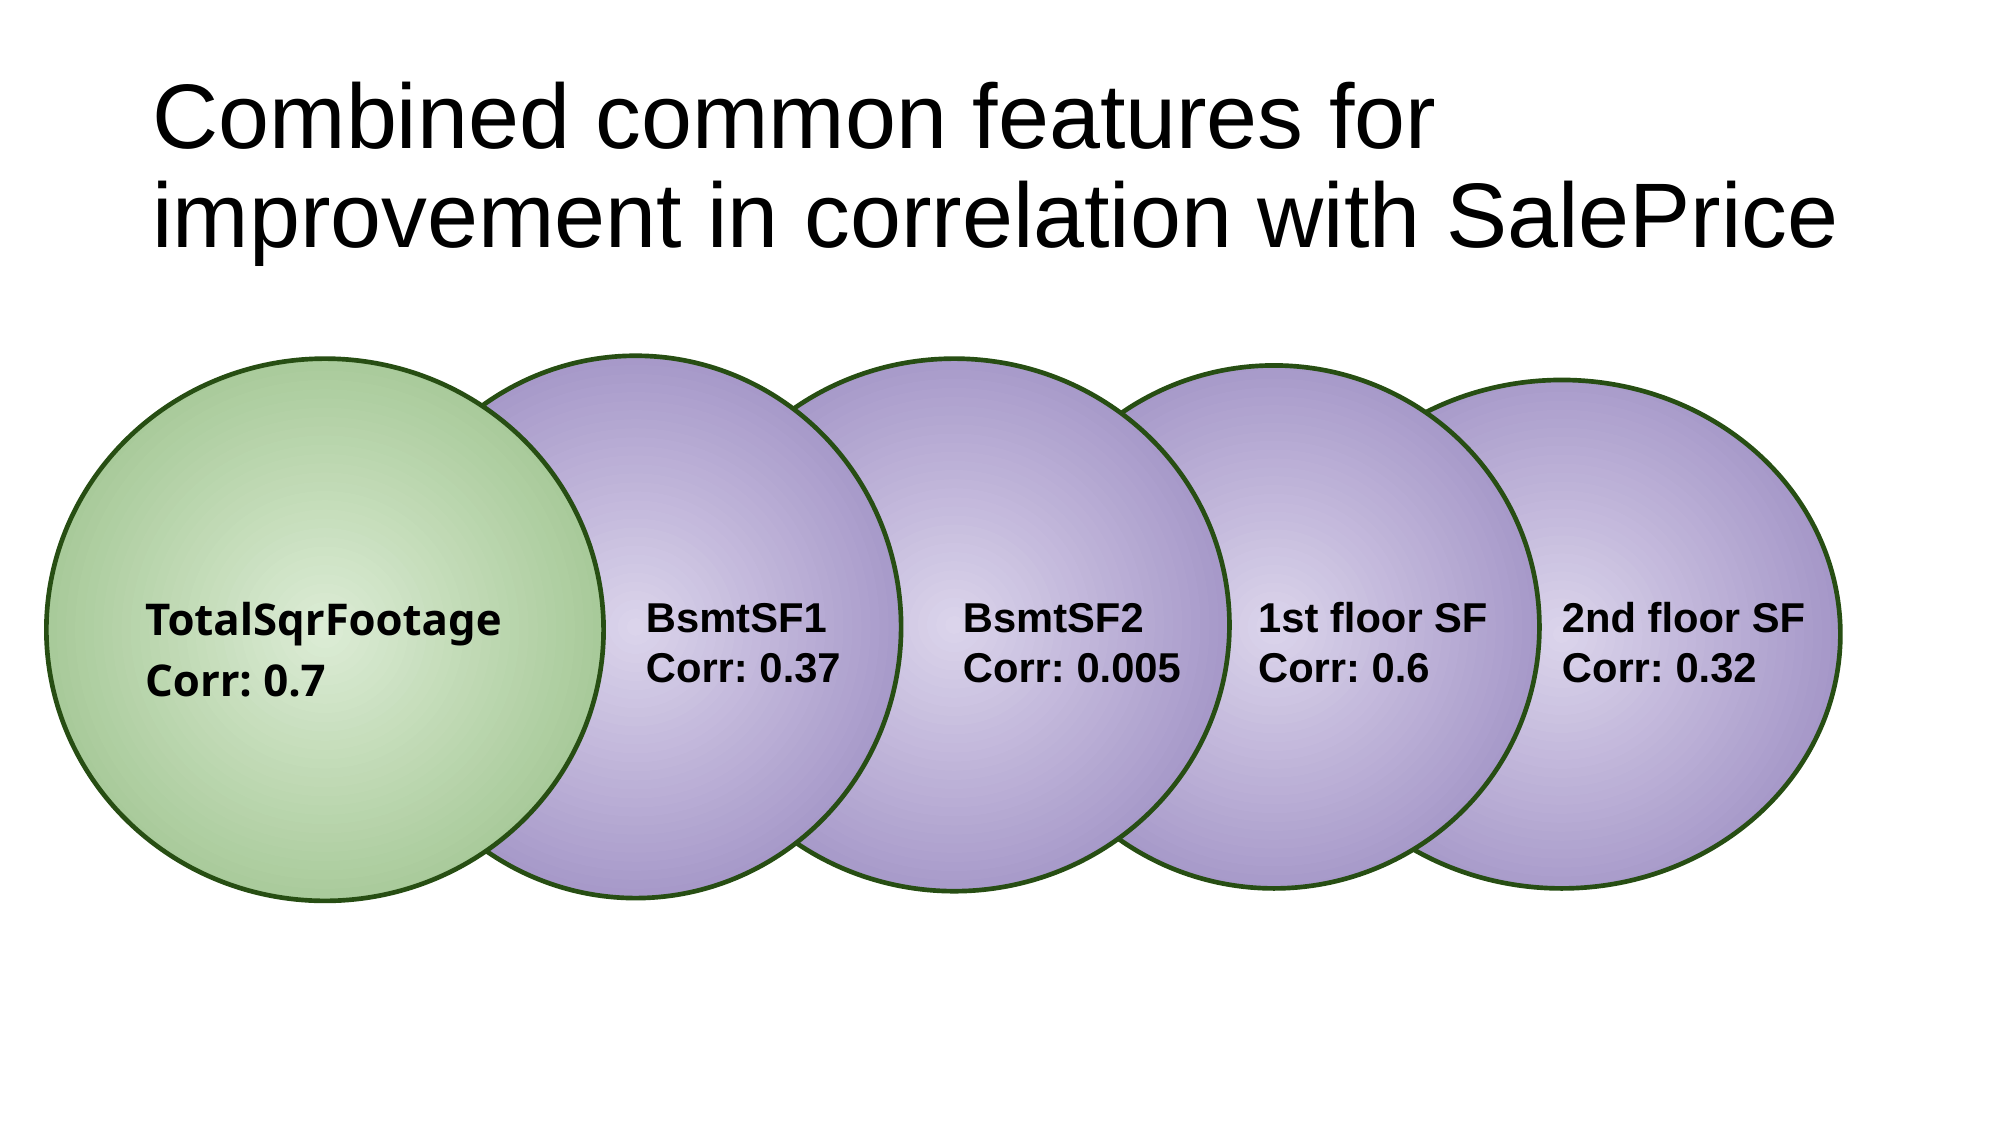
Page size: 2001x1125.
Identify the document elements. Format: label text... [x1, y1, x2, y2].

text_box [46, 493, 84, 766]
text_box 2nd floor SF Corr: 0.32 [1546, 575, 1863, 706]
text_box [1234, 365, 1540, 889]
text_box 1st floor SF Corr: 0.6 [1243, 575, 1534, 706]
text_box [89, 358, 1230, 892]
text_box [1414, 379, 1833, 889]
title Combined common features for improvement in correlation with SalePrice [137, 59, 1863, 278]
